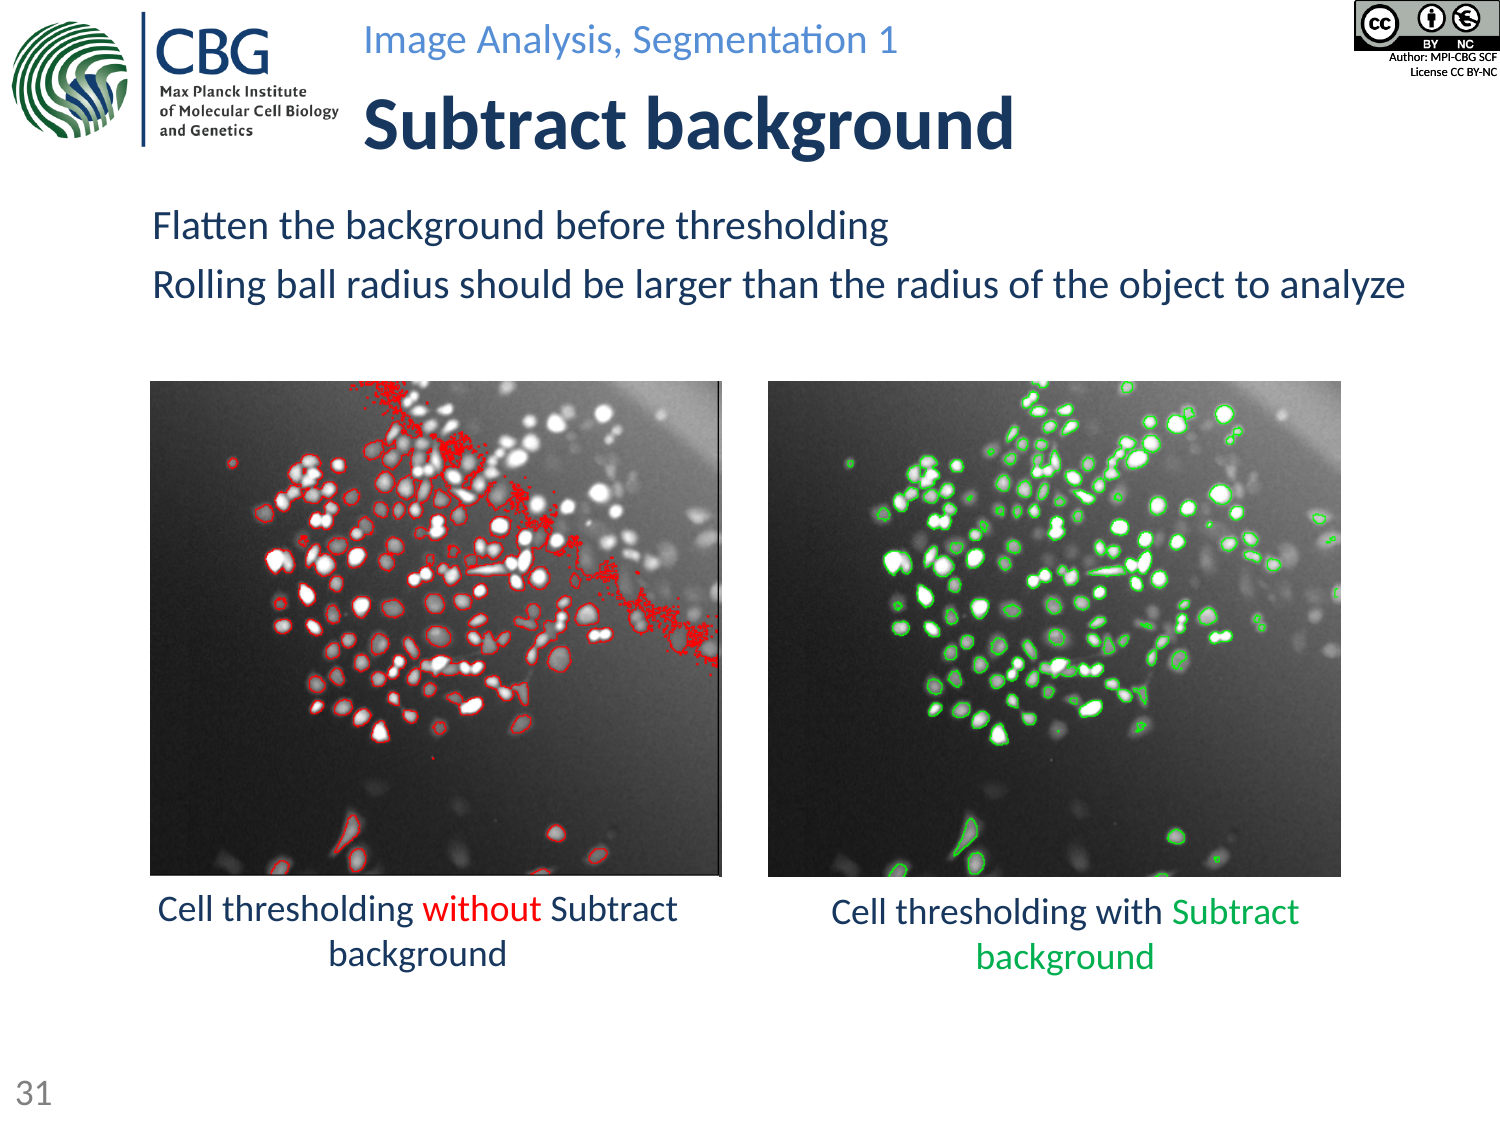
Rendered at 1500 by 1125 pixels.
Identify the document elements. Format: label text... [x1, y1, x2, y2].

title Subtract background [348, 65, 1425, 173]
text_box Cell thresholding with Subtract background [780, 879, 1350, 985]
text_box Cell thresholding without Subtract background [137, 876, 699, 982]
picture [768, 380, 1341, 878]
list Image Analysis, Segmentation 1 [348, 3, 1424, 82]
picture [1354, 0, 1500, 51]
picture [149, 380, 723, 878]
picture [11, 11, 339, 147]
list Flatten the background before thresholding Rolling ball radius should be larger than the radius of the object to analyze [137, 190, 1425, 650]
